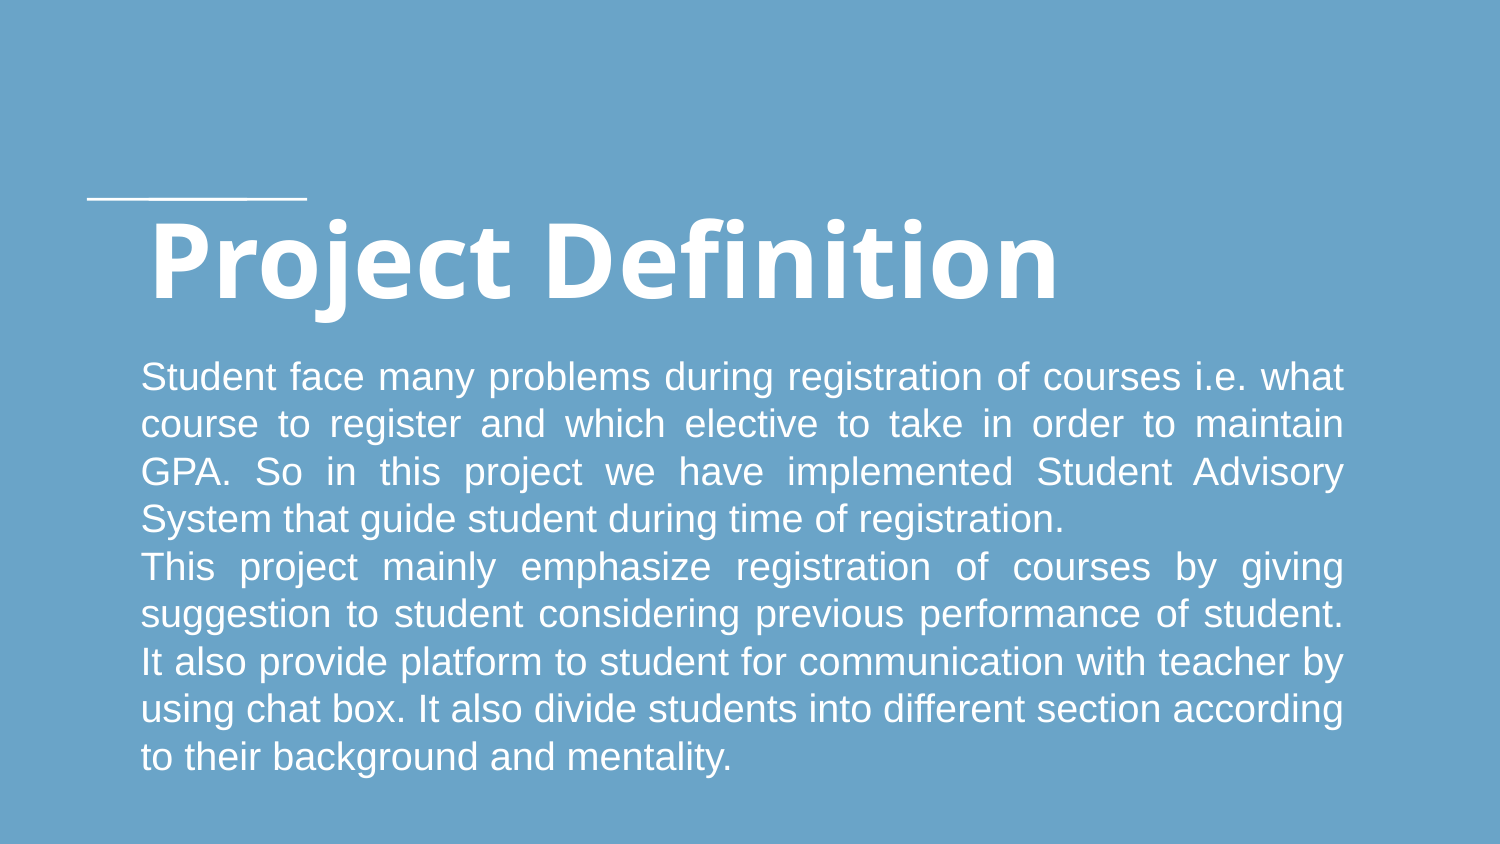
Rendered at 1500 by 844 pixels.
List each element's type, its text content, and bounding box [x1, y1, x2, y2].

title Project Definition [132, 179, 1111, 335]
text_box Student face many problems during registration of courses i.e. what course to register and which elective to take in order to maintain GPA. So in this project we have implemented Student Advisory System that guide student during time of registration. This project mainly emphasize registration of courses by giving suggestion to student considering previous performance of student. It also provide platform to student for communication with teacher by using chat box. It also divide students into different section according to their background and mentality. [125, 335, 1361, 798]
